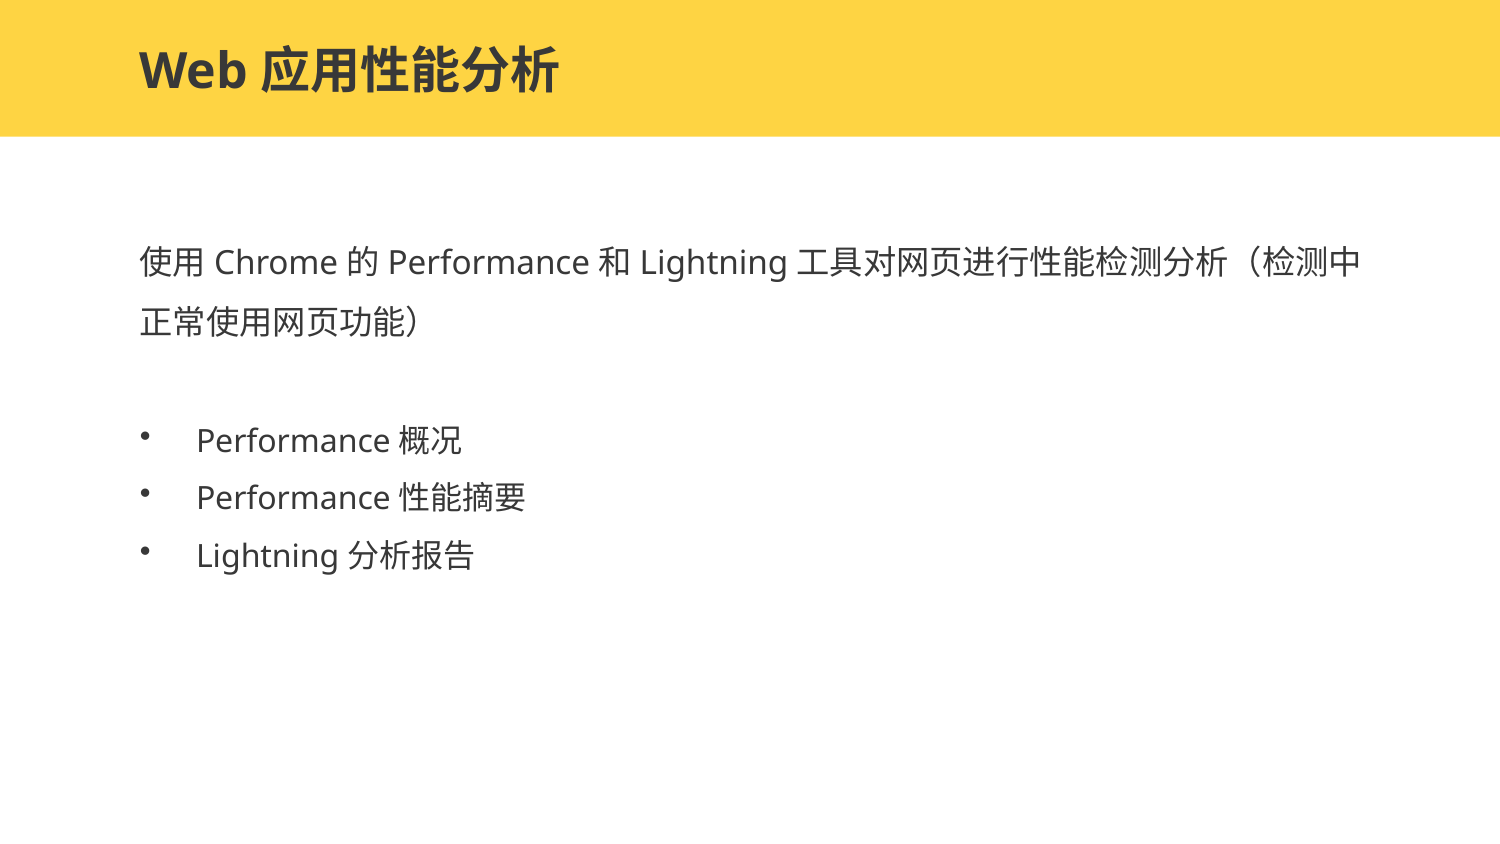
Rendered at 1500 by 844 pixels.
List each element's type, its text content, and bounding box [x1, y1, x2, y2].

text_box Web应用性能分析 [125, 22, 1459, 114]
text_box 使用Chrome的Performance和Lightning工具对网页进行性能检测分析（检测中正常使用网页功能） Performance概况 Performance性能摘要 Lightning分析报告 [125, 214, 1391, 571]
text_box [0, 0, 1500, 137]
